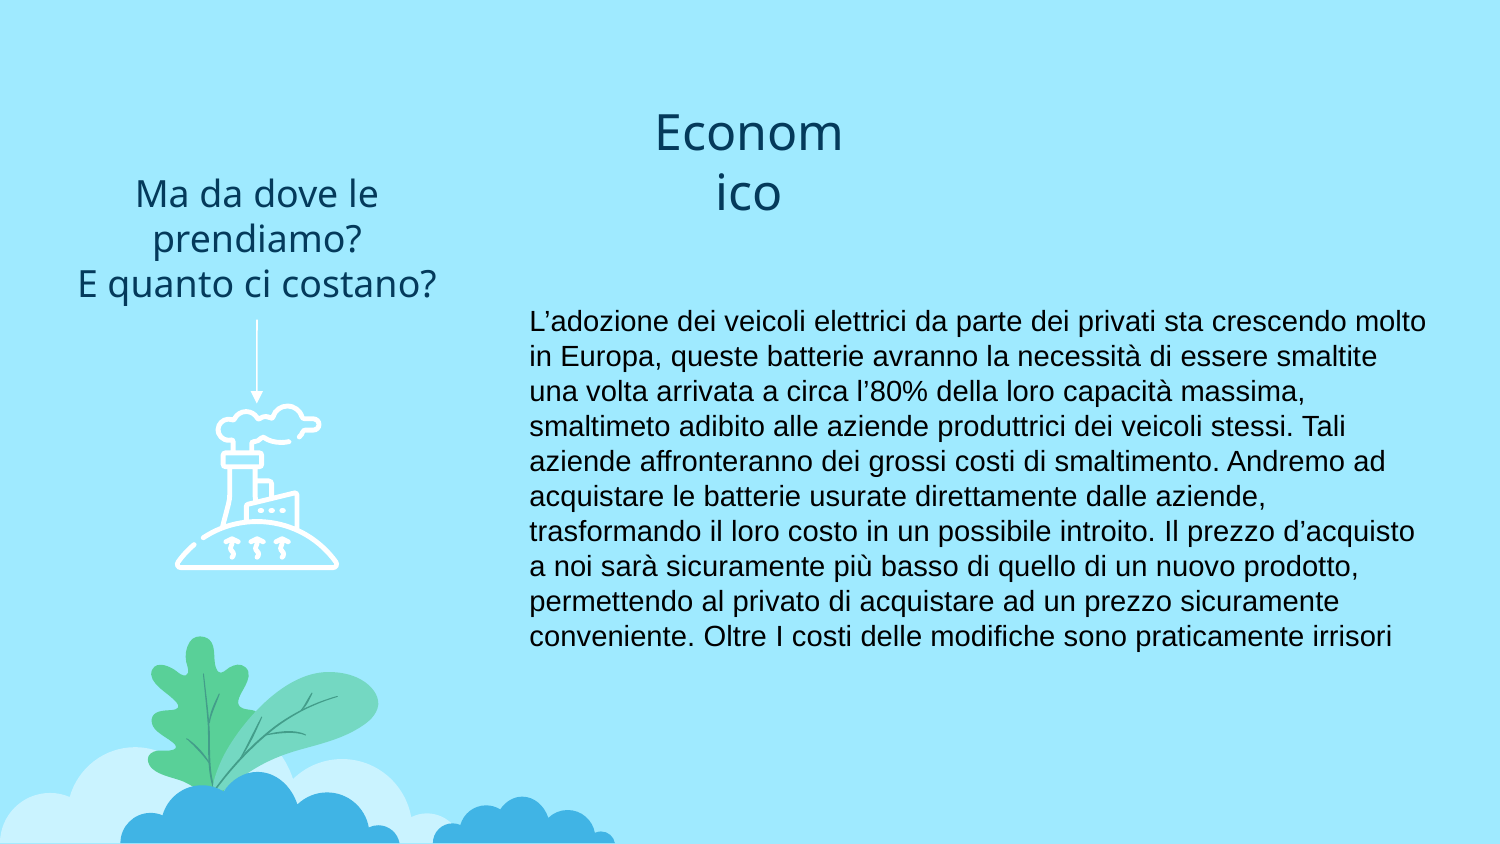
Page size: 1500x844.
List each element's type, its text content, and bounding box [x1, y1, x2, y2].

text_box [139, 181, 150, 201]
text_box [268, 179, 273, 201]
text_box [174, 403, 340, 571]
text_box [214, 179, 219, 201]
text_box L’adozione dei veicoli elettrici da parte dei privati sta crescendo molto in Europa, queste batterie avranno la necessità di essere smaltite una volta arrivata a circa l’80% della loro capacità massima, smaltimeto adibito alle aziende produttrici dei veicoli stessi. Tali aziende affronteranno dei grossi costi di smaltimento. Andremo ad acquistare le batterie usurate direttamente dalle aziende, trasformando il loro costo in un possibile introito. Il prezzo d’acquisto a noi sarà sicuramente più basso di quello di un nuovo prodotto, permettendo al privato di acquistare ad un prezzo sicuramente conveniente. Oltre I costi delle modifiche sono praticamente irrisori [514, 294, 1444, 660]
text_box Ma da dove le prendiamo? E quanto ci costano? [20, 201, 494, 320]
text_box Economico [636, 85, 863, 162]
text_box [755, 183, 779, 210]
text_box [731, 183, 749, 210]
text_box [153, 181, 165, 201]
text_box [320, 187, 336, 201]
